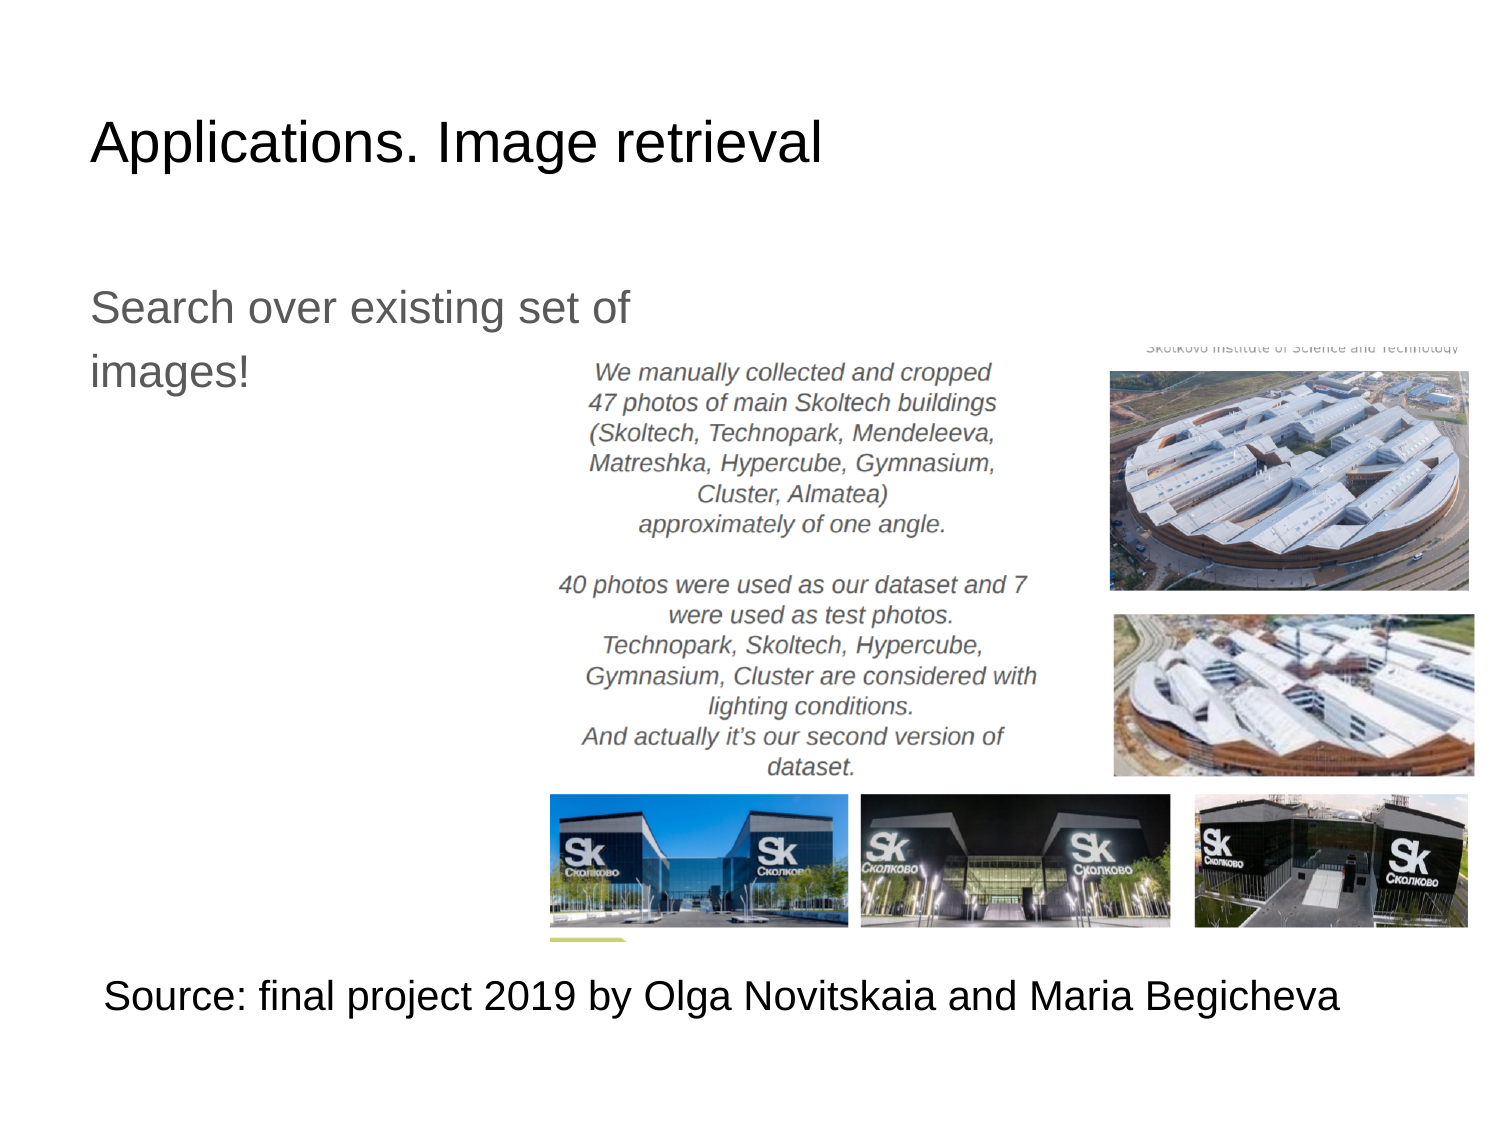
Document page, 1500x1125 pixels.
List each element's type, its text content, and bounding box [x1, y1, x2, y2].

list Search over existing set of images! [75, 262, 700, 1005]
picture [550, 347, 1481, 942]
text_box Source: final project 2019 by Olga Novitskaia and Maria Begicheva [88, 953, 1390, 1051]
title Applications. Image retrieval [75, 45, 1377, 233]
